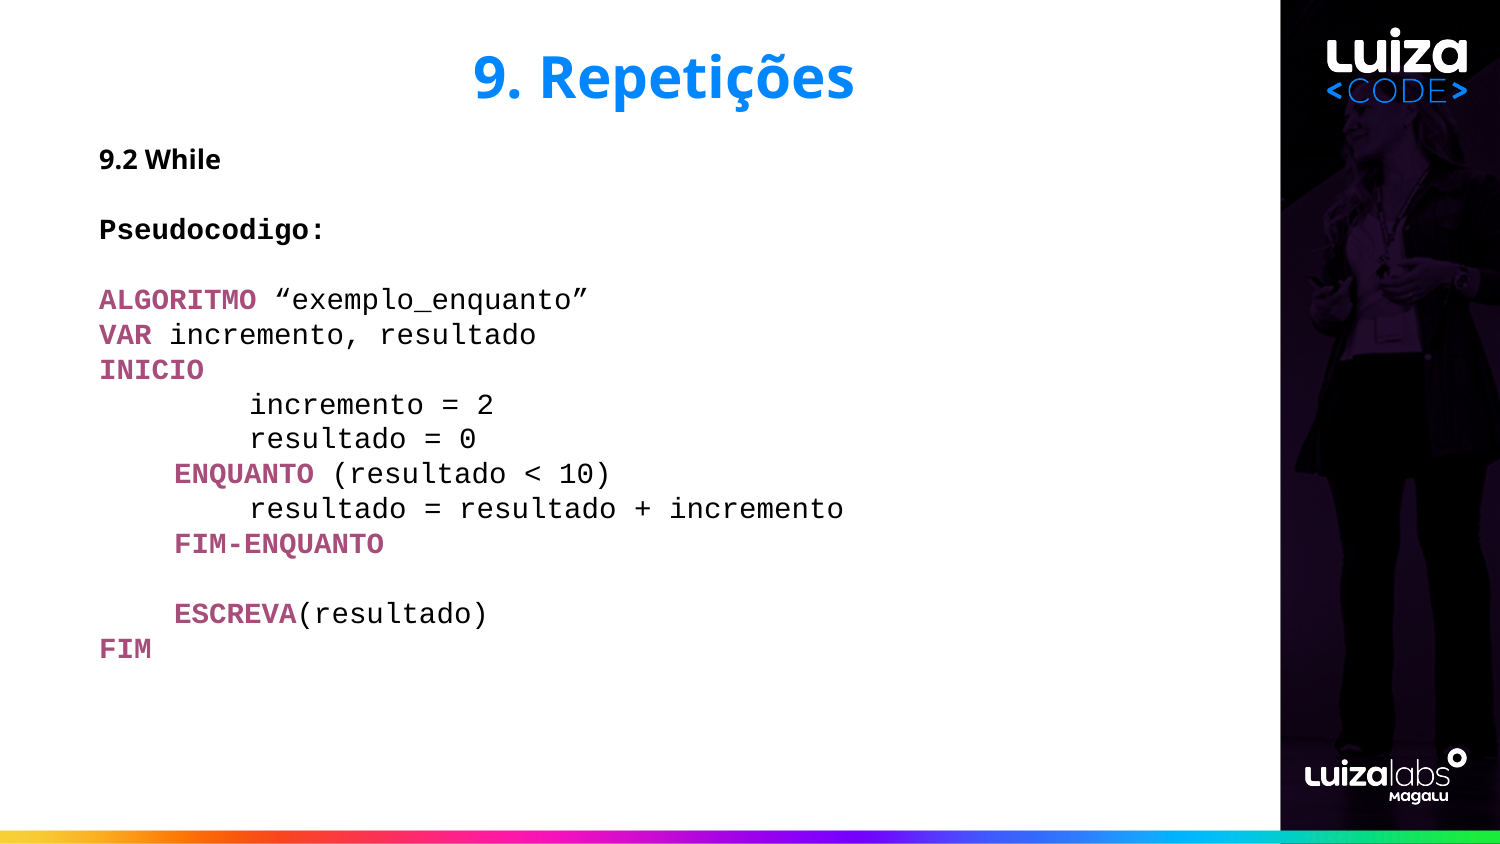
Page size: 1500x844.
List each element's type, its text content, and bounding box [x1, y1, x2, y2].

picture [1233, 0, 1500, 844]
list 9. Repetições [131, 14, 1197, 116]
picture [0, 830, 1156, 844]
text_box 9.2 While Pseudocodigo: ALGORITMO “exemplo_enquanto” VAR incremento, resultado INICIO incremento = 2 resultado = 0 ENQUANTO (resultado < 10) resultado = resultado + incremento FIM-ENQUANTO ESCREVA(resultado) FIM [84, 127, 1211, 680]
